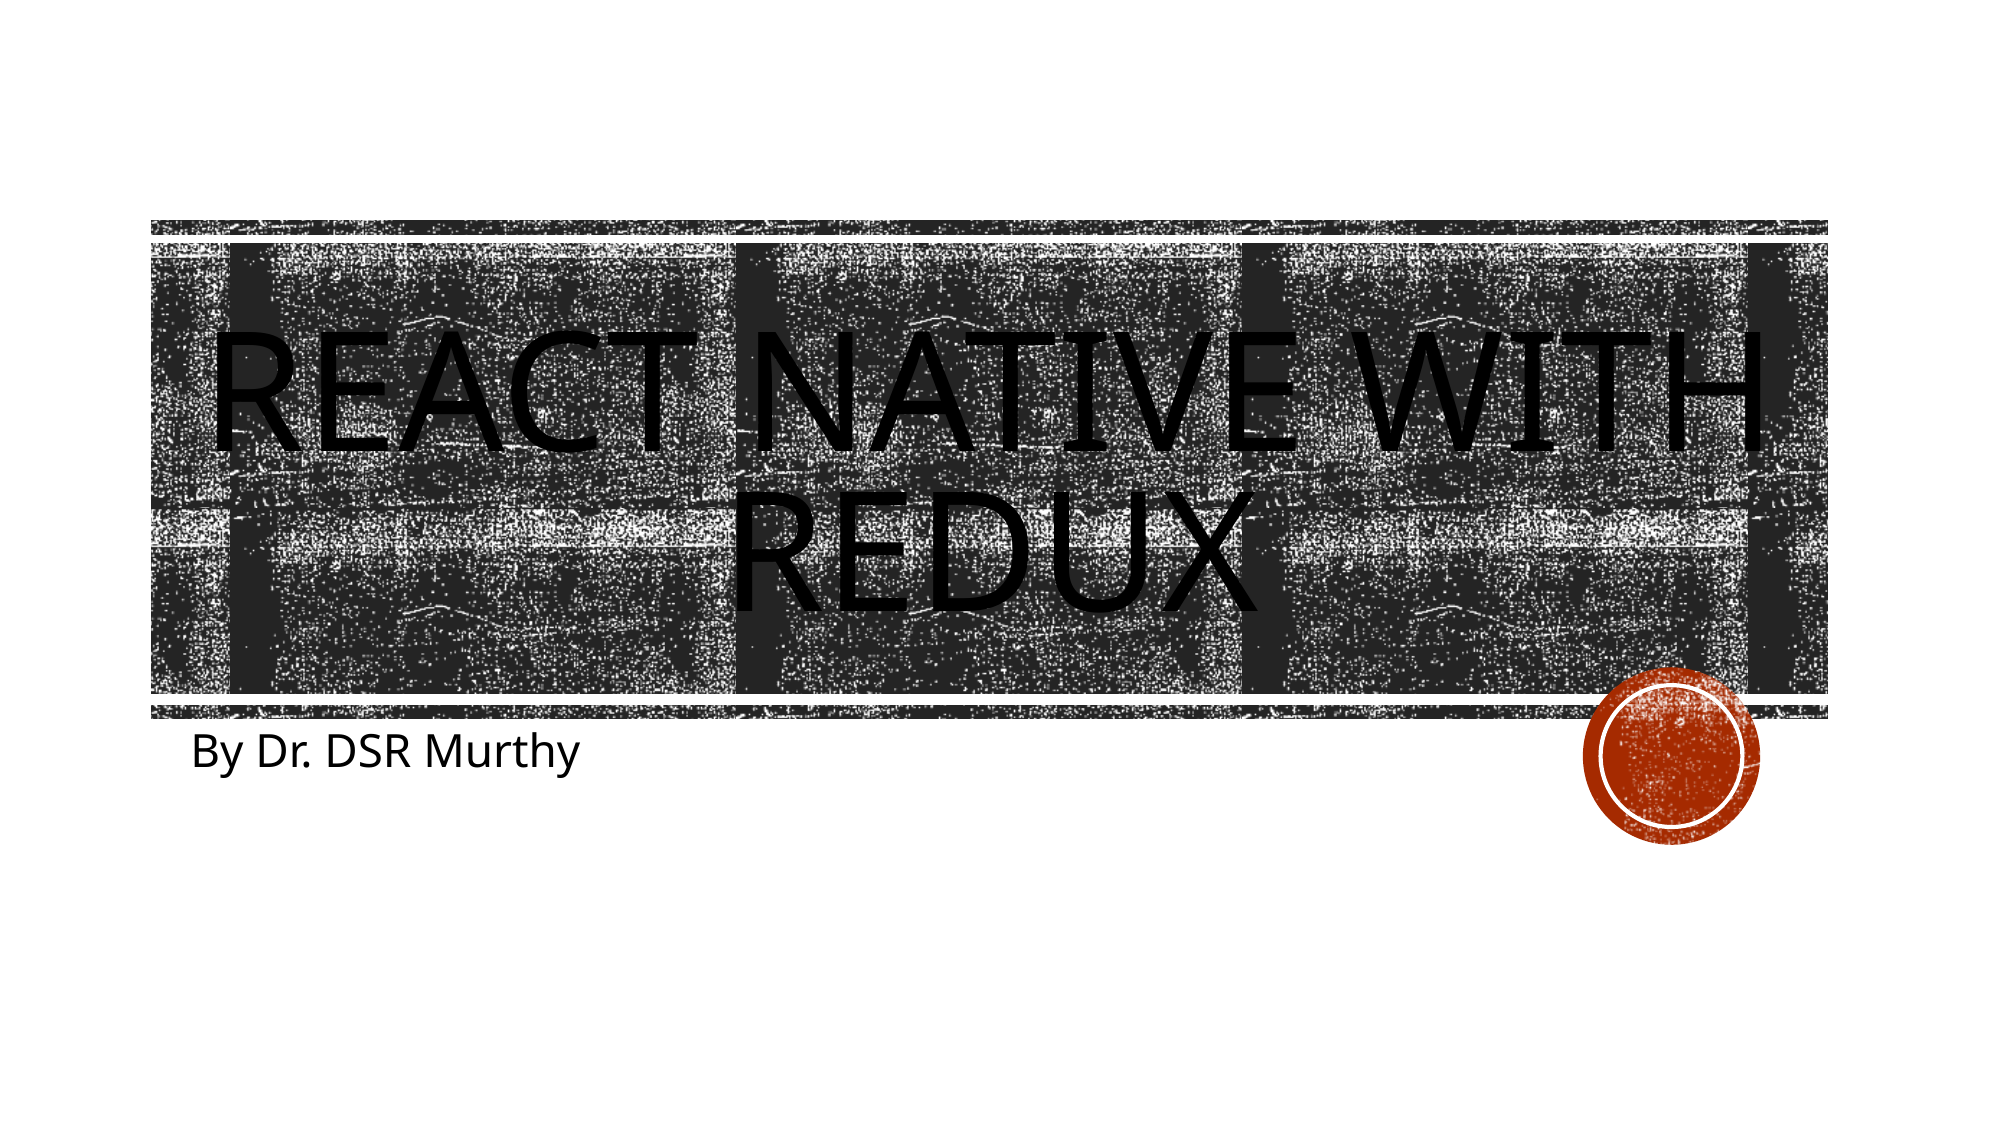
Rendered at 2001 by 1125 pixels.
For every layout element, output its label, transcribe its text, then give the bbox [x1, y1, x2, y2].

title React native with Redux [172, 234, 1808, 733]
subtitle By Dr. DSR Murthy [175, 720, 1470, 896]
